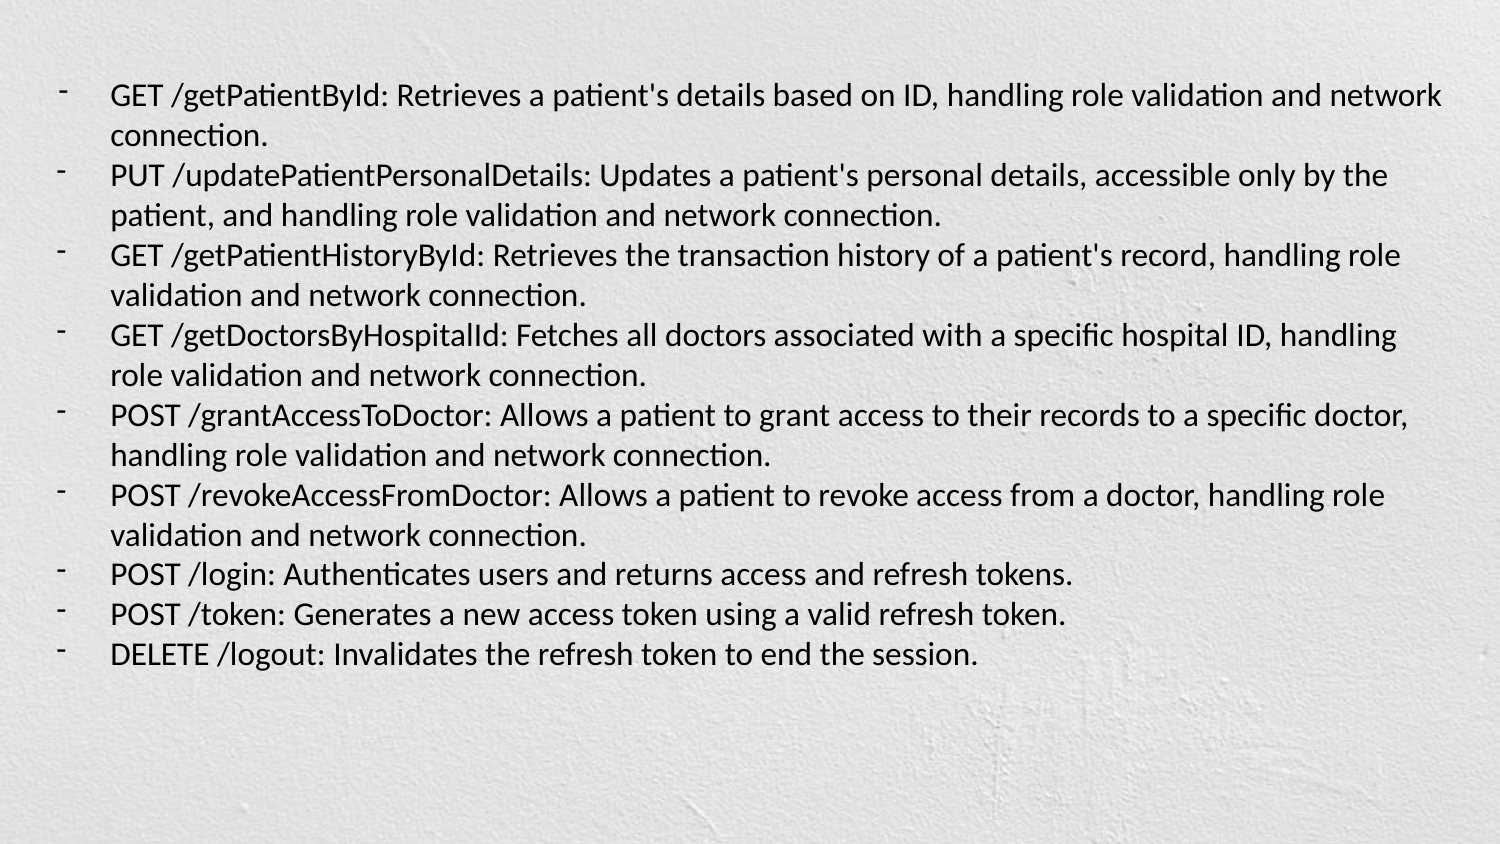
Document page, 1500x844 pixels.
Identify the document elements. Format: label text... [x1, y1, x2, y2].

picture [0, 0, 1500, 844]
text_box GET /getPatientById: Retrieves a patient's details based on ID, handling role validation and network connection. PUT /updatePatientPersonalDetails: Updates a patient's personal details, accessible only by the patient, and handling role validation and network connection. GET /getPatientHistoryById: Retrieves the transaction history of a patient's record, handling role validation and network connection. GET /getDoctorsByHospitalId: Fetches all doctors associated with a specific hospital ID, handling role validation and network connection. POST /grantAccessToDoctor: Allows a patient to grant access to their records to a specific doctor, handling role validation and network connection. POST /revokeAccessFromDoctor: Allows a patient to revoke access from a doctor, handling role validation and network connection. POST /login: Authenticates users and returns access and refresh tokens. POST /token: Generates a new access token using a valid refresh token. DELETE /logout: Invalidates the refresh token to end the session. [20, 18, 1472, 825]
